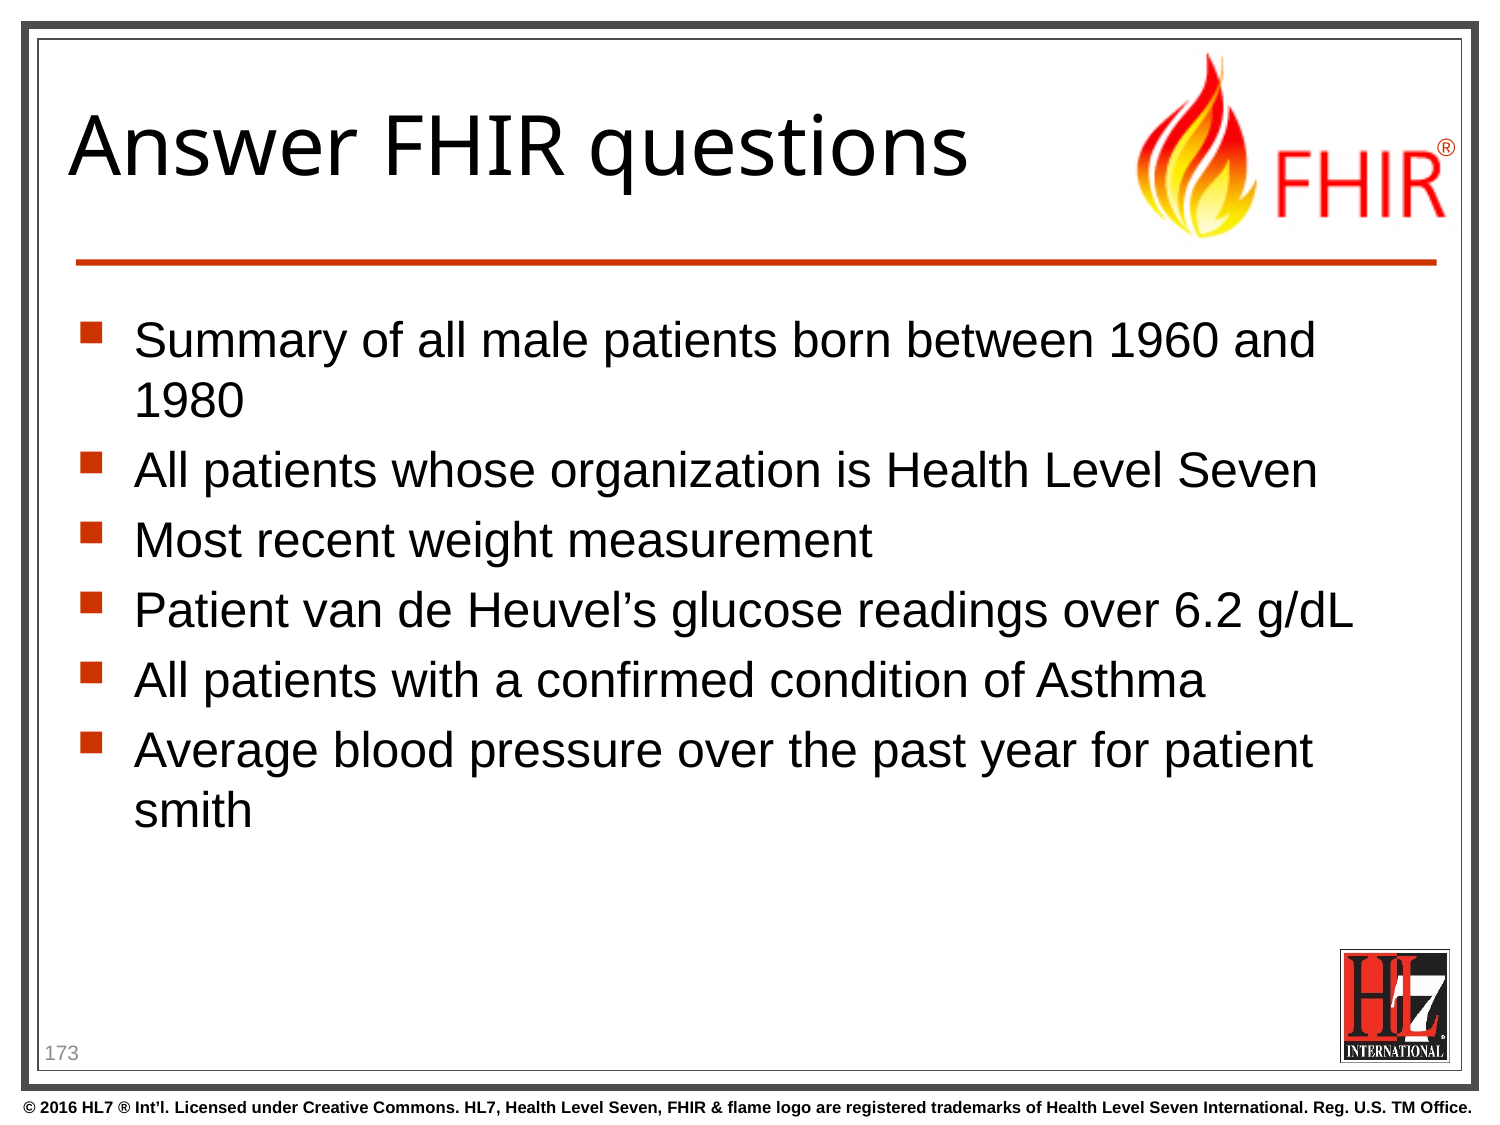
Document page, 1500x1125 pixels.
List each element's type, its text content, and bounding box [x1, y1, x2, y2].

picture [1340, 949, 1450, 1063]
slide_number 173 [29, 1034, 148, 1071]
list Summary of all male patients born between 1960 and 1980 All patients whose organization is Health Level Seven Most recent weight measurement Patient van de Heuvel’s glucose readings over 6.2 g/dL All patients with a confirmed condition of Asthma Average blood pressure over the past year for patient smith [62, 299, 1438, 1059]
title Answer FHIR questions [53, 54, 1128, 249]
picture [1124, 42, 1458, 249]
